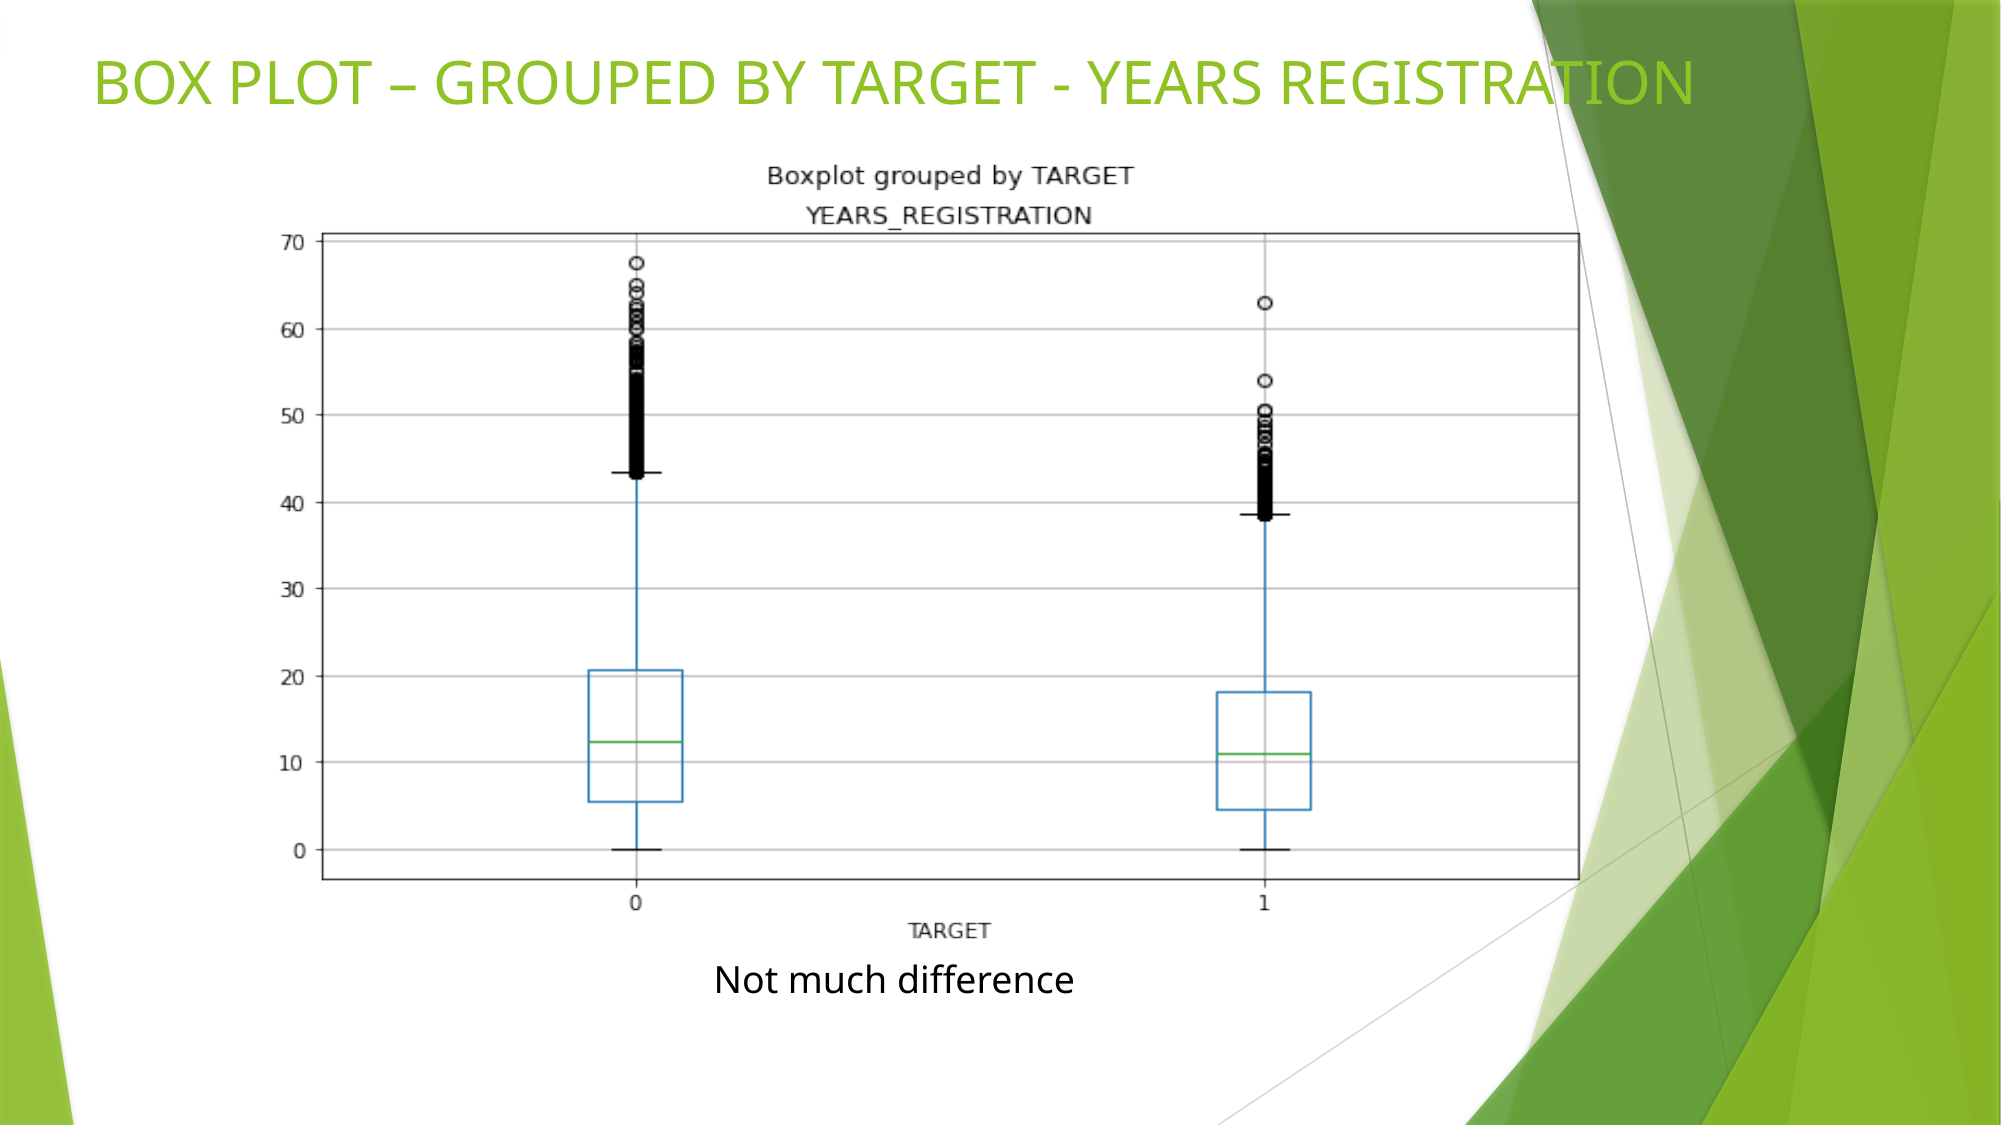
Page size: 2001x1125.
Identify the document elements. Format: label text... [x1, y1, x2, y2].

text_box [137, 151, 698, 1004]
text_box [1091, 151, 1930, 1004]
title BOX PLOT – GROUPED BY TARGET - YEARS REGISTRATION [32, 37, 1758, 170]
text_box [162, 246, 1955, 1099]
text_box Not much difference [698, 964, 1091, 1009]
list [263, 150, 1594, 955]
